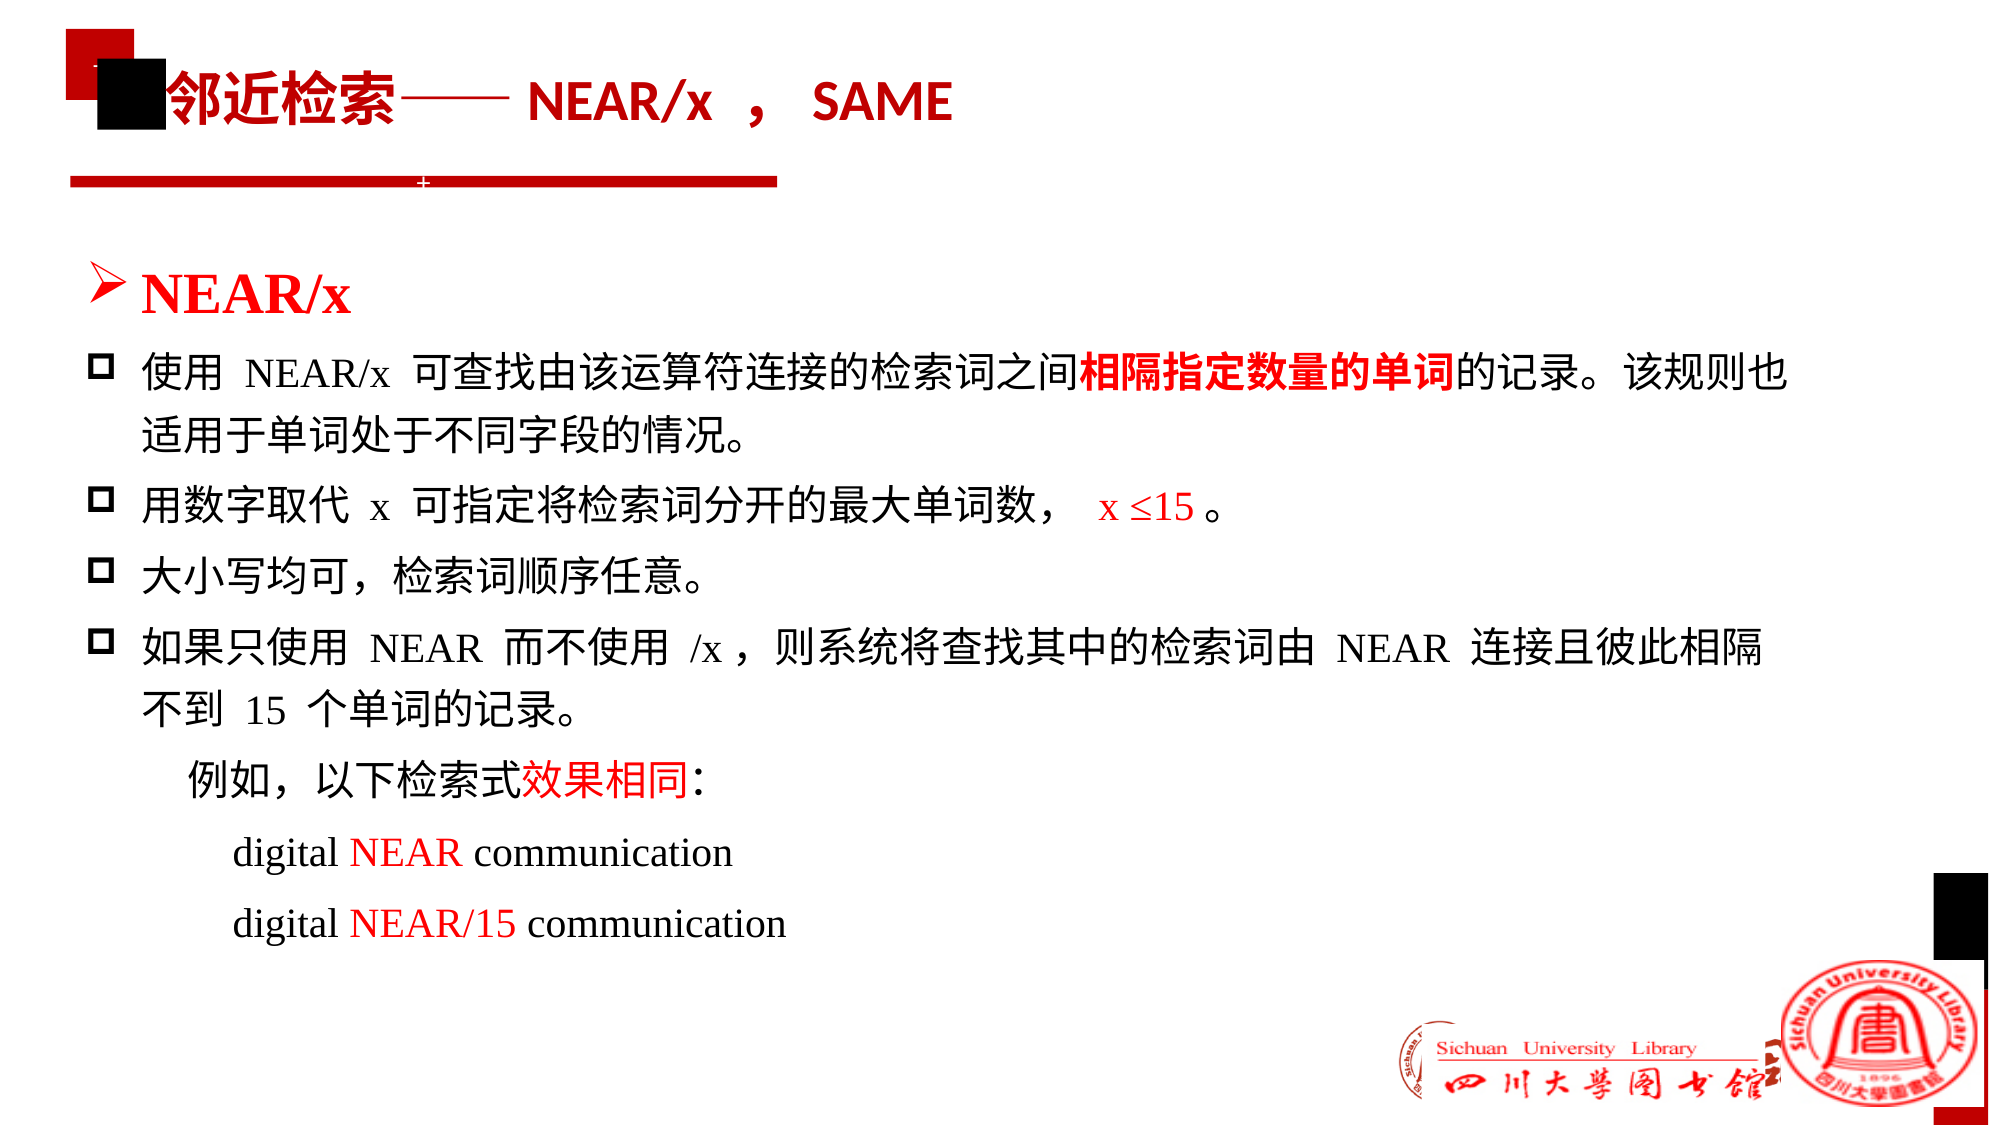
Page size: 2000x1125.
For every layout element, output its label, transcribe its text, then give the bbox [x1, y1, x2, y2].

text_box NEAR/x 使用 NEAR/x 可查找由该运算符连接的检索词之间相隔指定数量的单词的记录。该规则也适用于单词处于不同字段的情况。 用数字取代 x 可指定将检索词分开的最大单词数， x ≤15。 大小写均可，检索词顺序任意。 如果只使用 NEAR 而不使用 /x，则系统将查找其中的检索词由 NEAR 连接且彼此相隔不到 15 个单词的记录。 例如，以下检索式效果相同： digital NEAR communication digital NEAR/15 communication [70, 230, 1819, 1069]
text_box 邻近检索——NEAR/x ，SAME [149, 54, 1525, 140]
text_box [30, 23, 1516, 94]
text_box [1421, 960, 1985, 1114]
picture [1398, 1069, 1421, 1104]
